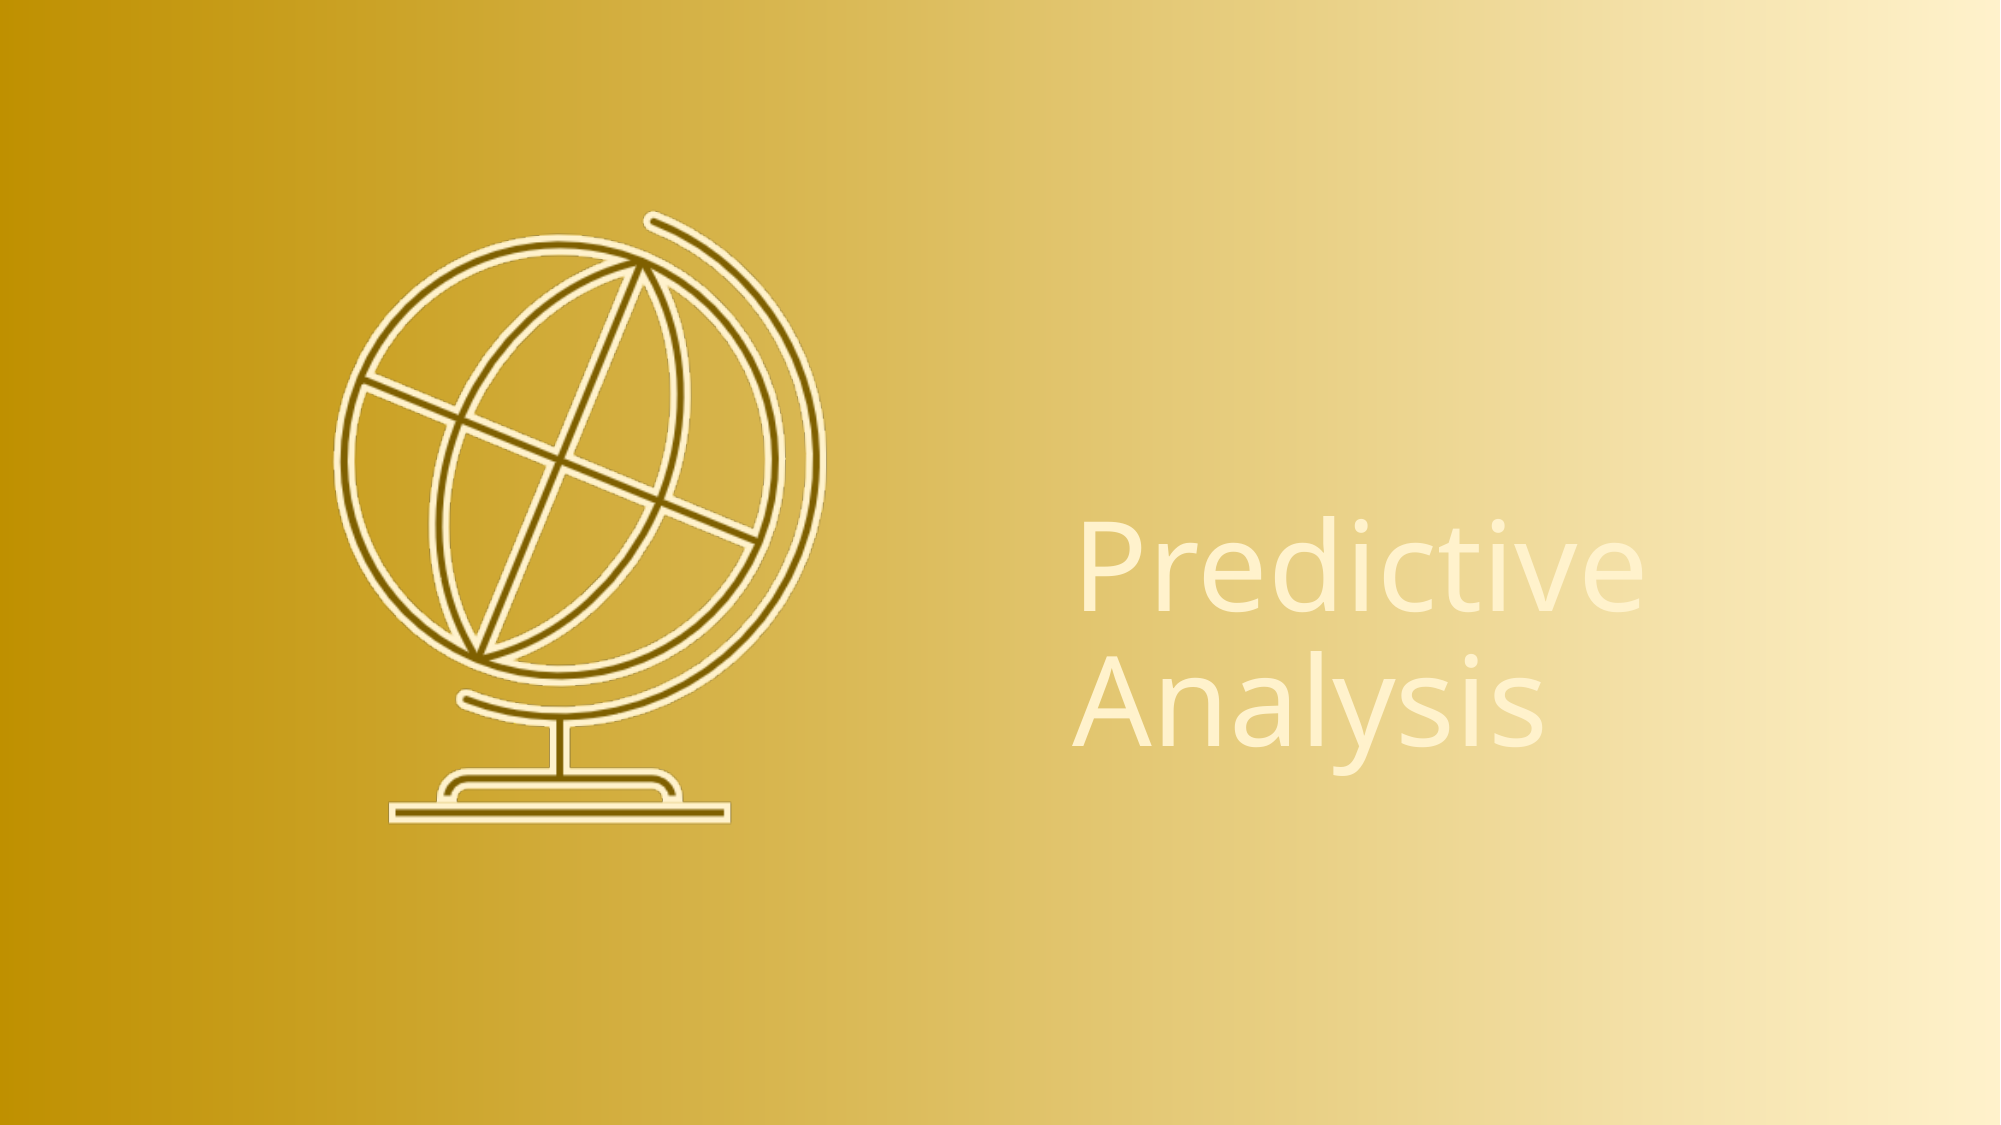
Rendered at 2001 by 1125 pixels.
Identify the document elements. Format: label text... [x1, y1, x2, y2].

picture [259, 176, 916, 833]
title Predictive Analysis [1057, 267, 1987, 782]
